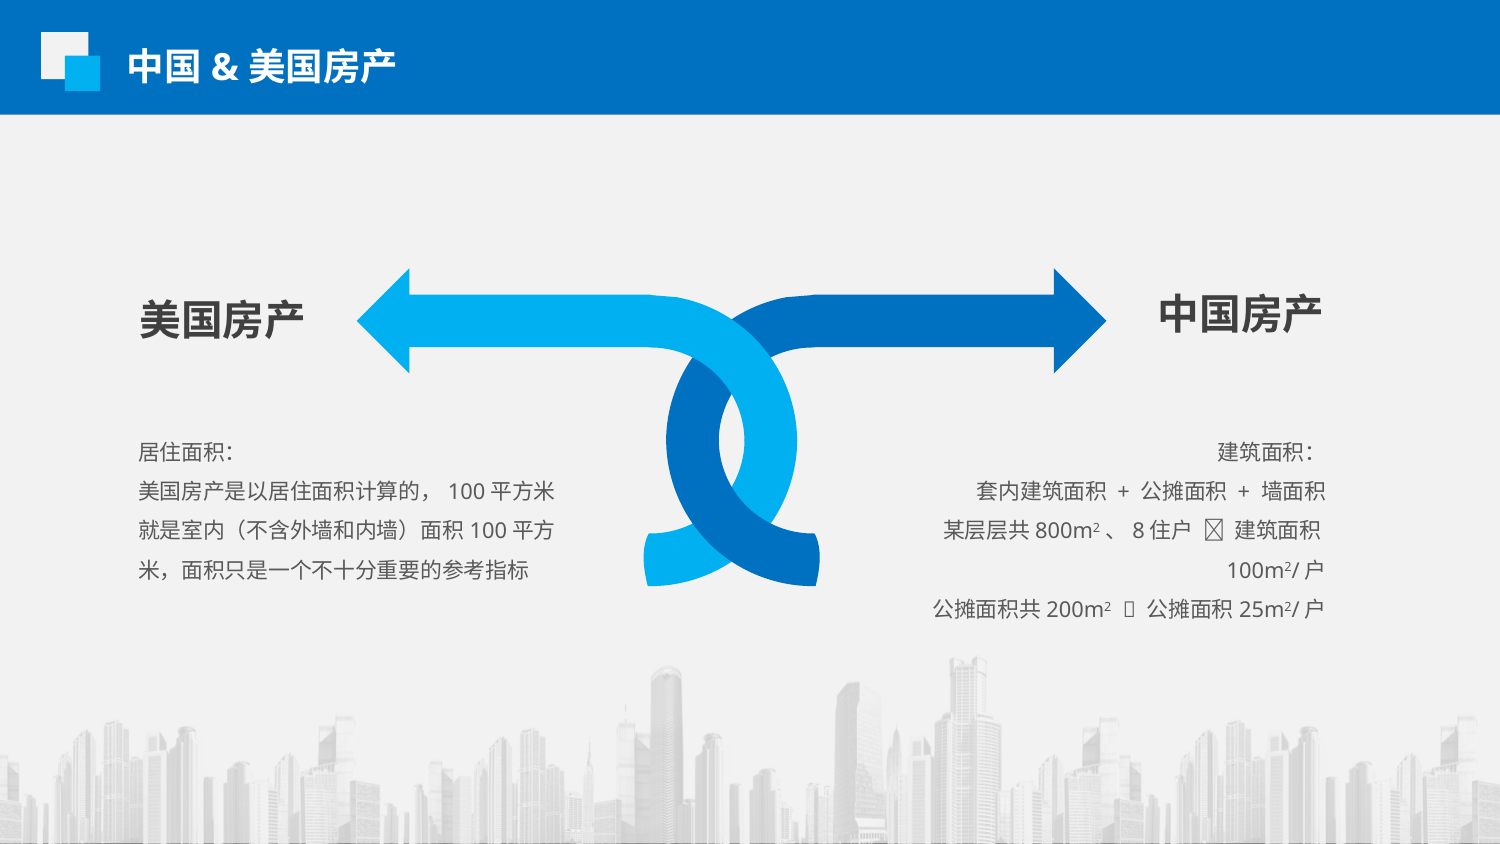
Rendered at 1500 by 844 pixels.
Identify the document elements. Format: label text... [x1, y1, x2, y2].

text_box [39, 30, 91, 81]
text_box [63, 54, 102, 93]
text_box [732, 437, 800, 522]
text_box 建筑面积： 套内建筑面积 + 公摊面积 + 墙面积 某层层共800m2、8住户  建筑面积100m2/户 公摊面积共200m2  公摊面积25m2/户 [831, 418, 1341, 629]
text_box 美国房产 [124, 286, 322, 351]
text_box 中国房产 [1142, 280, 1340, 346]
text_box [664, 359, 731, 437]
text_box [641, 522, 731, 589]
text_box 居住面积： 美国房产是以居住面积计算的，100平方米就是室内（不含外墙和内墙）面积100平方米，面积只是一个不十分重要的参考指标 [123, 418, 588, 590]
text_box 中国&美国房产 [112, 35, 715, 96]
text_box [0, 0, 1500, 117]
text_box [732, 266, 1109, 376]
text_box [354, 266, 800, 438]
text_box [664, 437, 822, 589]
